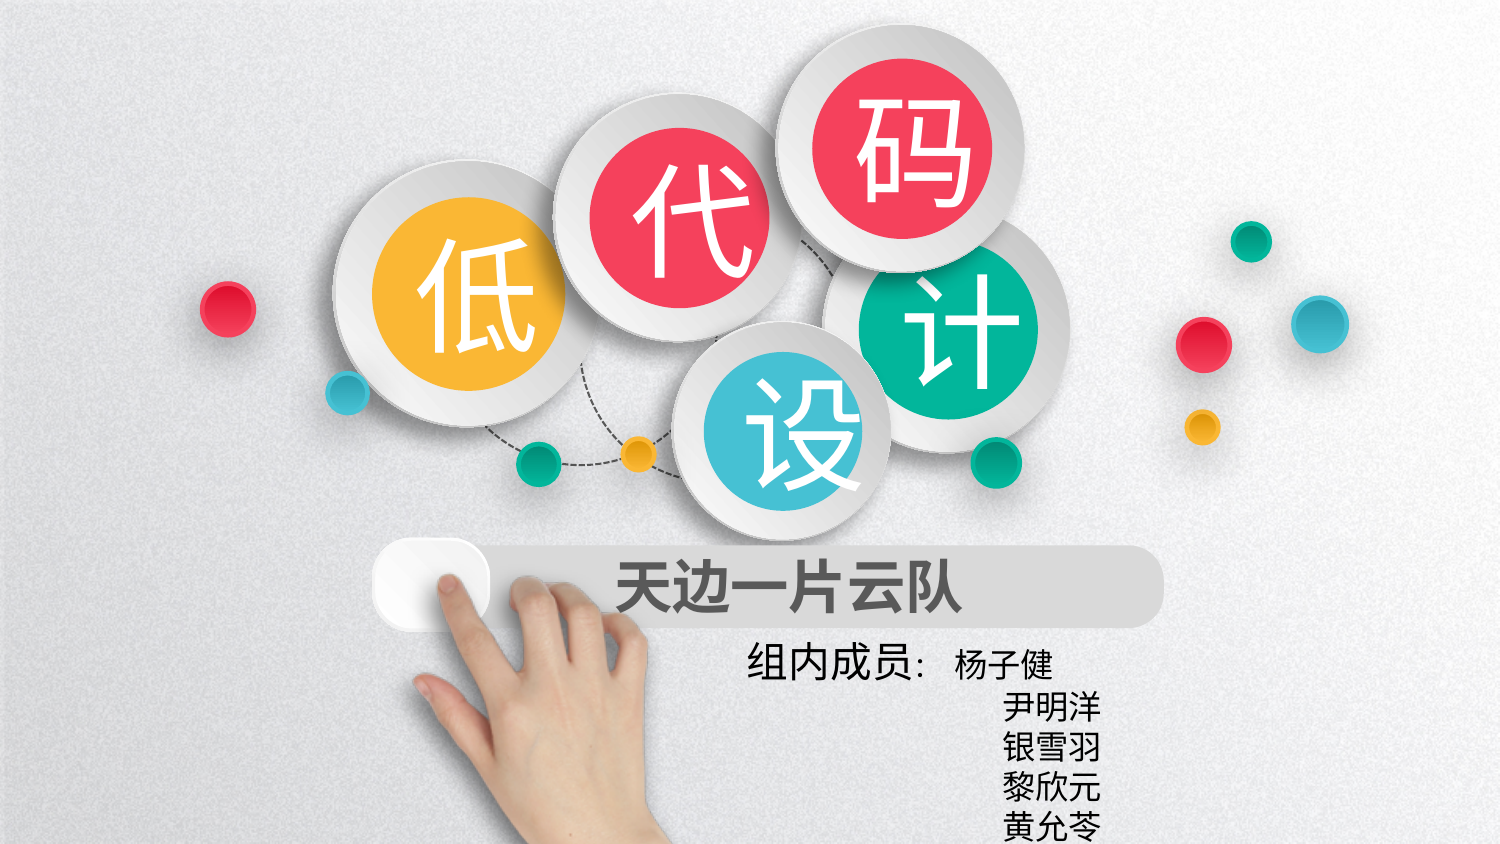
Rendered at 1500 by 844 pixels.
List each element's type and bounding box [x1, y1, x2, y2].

picture [0, 0, 1500, 844]
text_box [822, 204, 1071, 454]
text_box [553, 92, 803, 343]
text_box [671, 320, 891, 541]
text_box [775, 23, 1025, 273]
text_box [332, 159, 601, 428]
text_box [372, 537, 491, 632]
